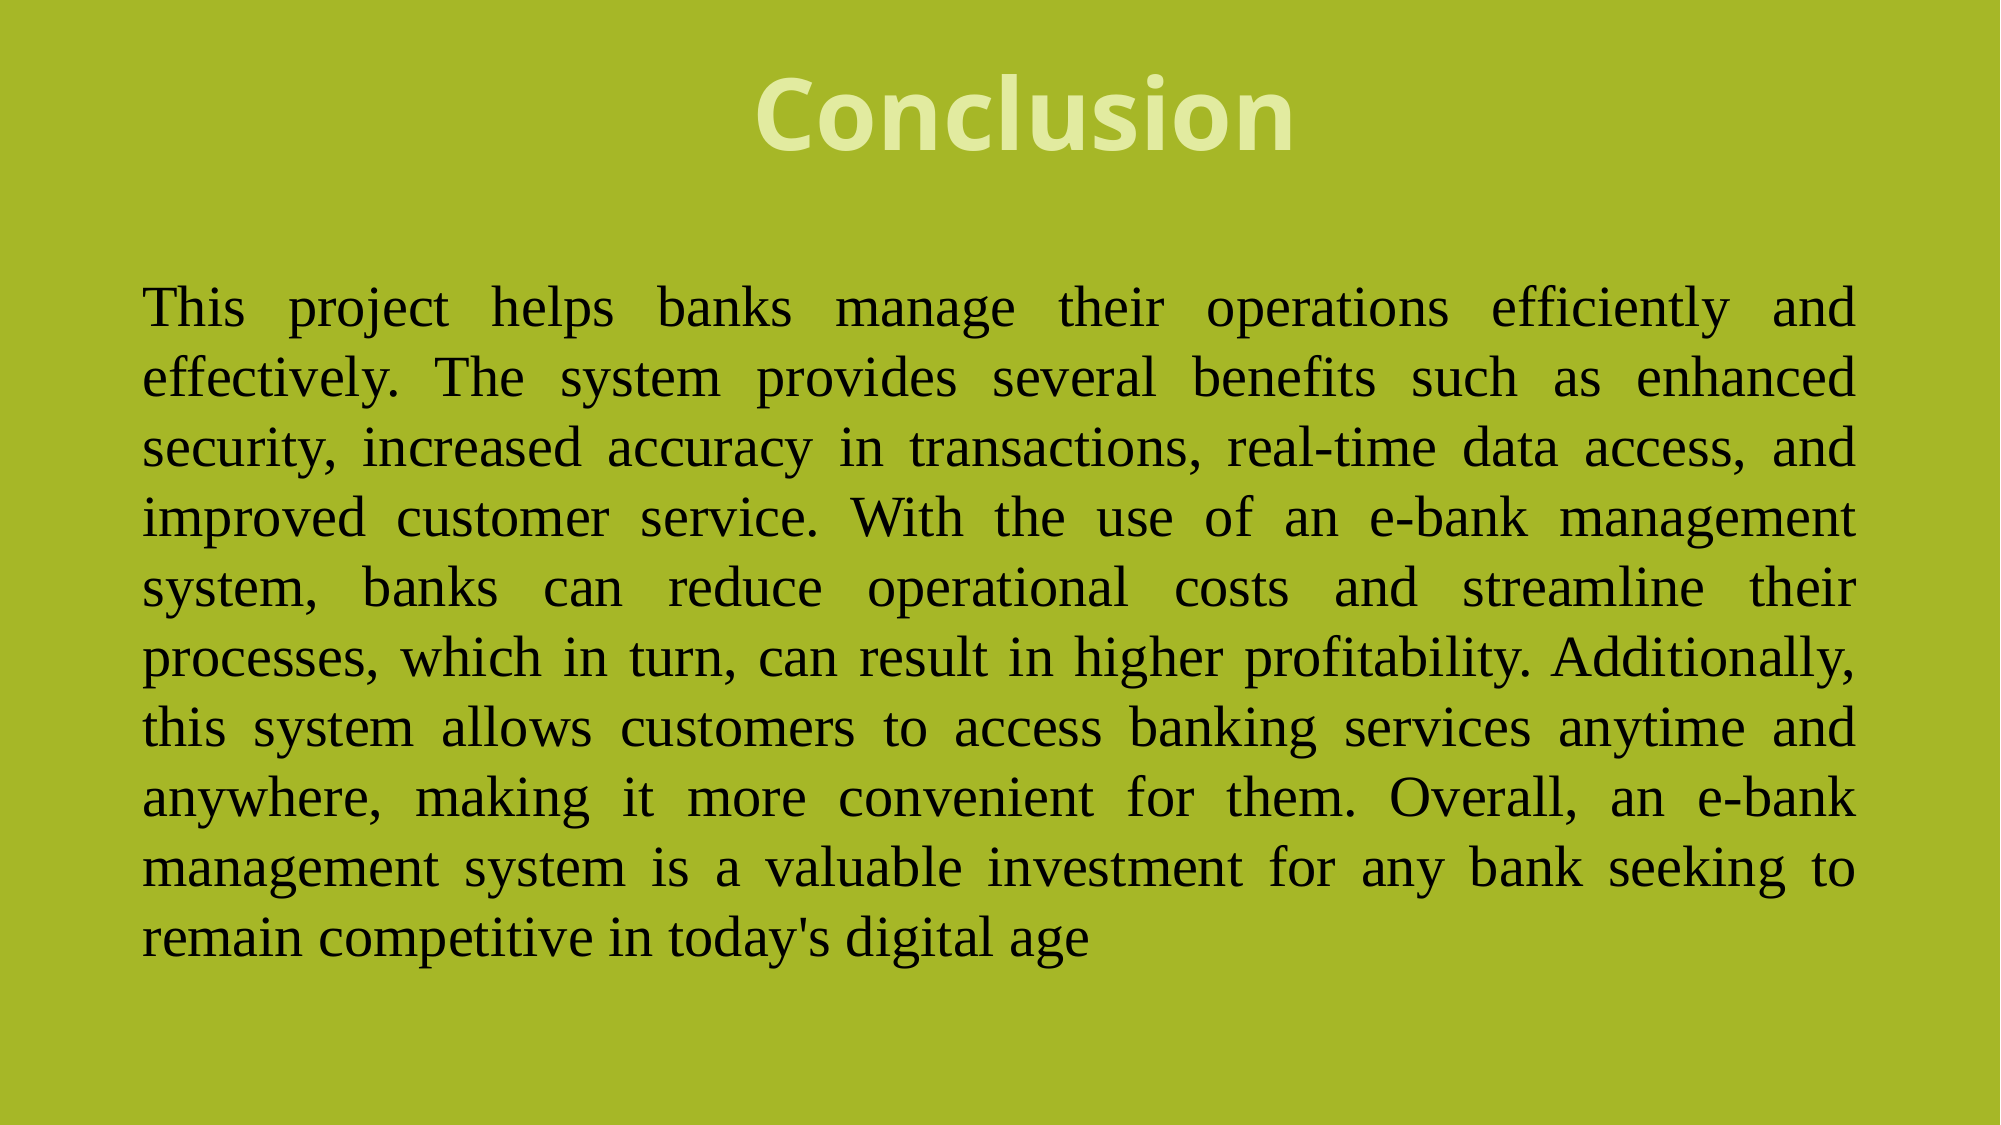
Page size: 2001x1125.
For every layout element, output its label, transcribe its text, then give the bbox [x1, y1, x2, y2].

text_box Conclusion [308, 43, 1483, 178]
text_box This project helps banks manage their operations efficiently and effectively. The system provides several benefits such as enhanced security, increased accuracy in transactions, real-time data access, and improved customer service. With the use of an e-bank management system, banks can reduce operational costs and streamline their processes, which in turn, can result in higher profitability. Additionally, this system allows customers to access banking services anytime and anywhere, making it more convenient for them. Overall, an e-bank management system is a valuable investment for any bank seeking to remain competitive in today's digital age [127, 261, 1873, 976]
